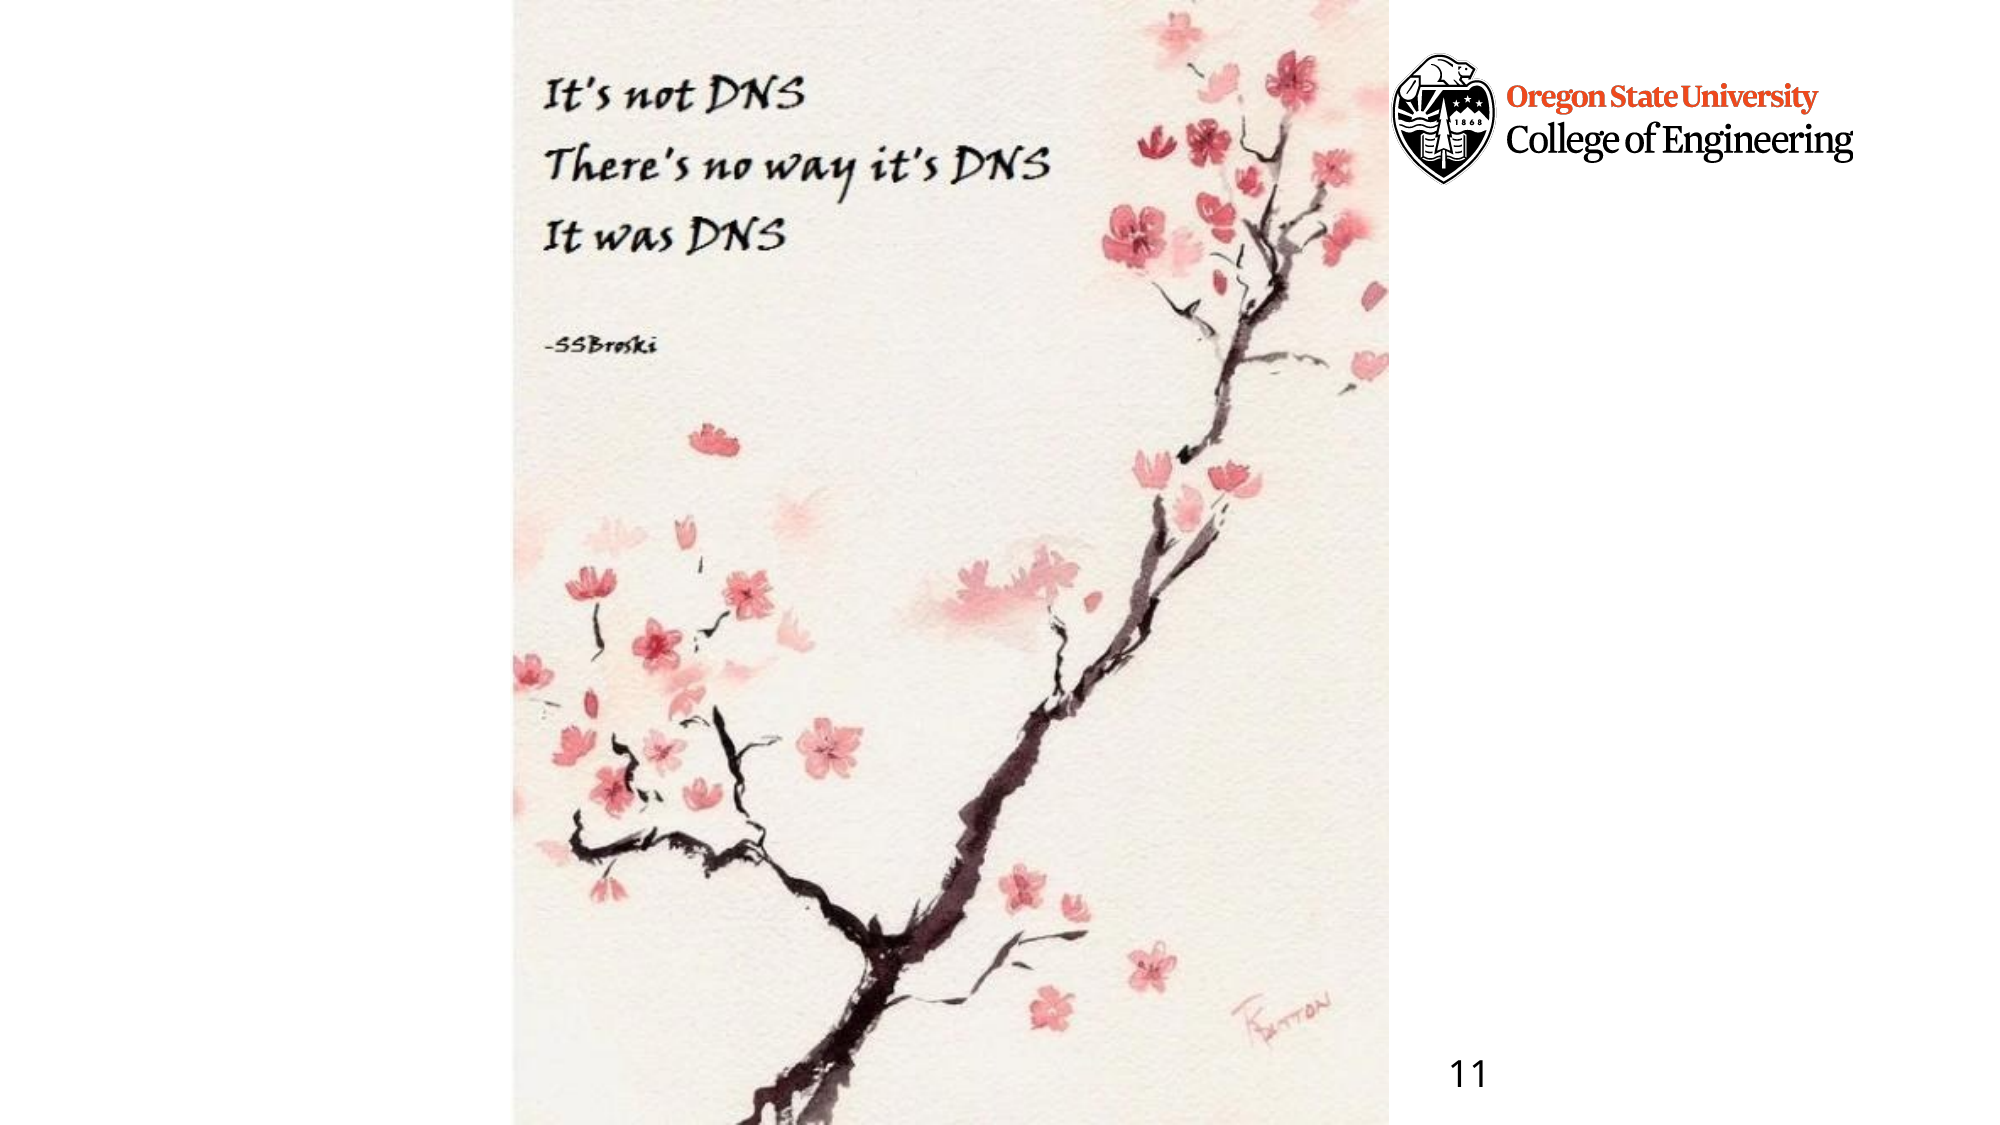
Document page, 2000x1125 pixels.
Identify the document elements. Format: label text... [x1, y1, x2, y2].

picture [1391, 53, 1853, 185]
picture [510, 0, 1389, 1125]
slide_number 11 [1432, 1042, 1853, 1103]
